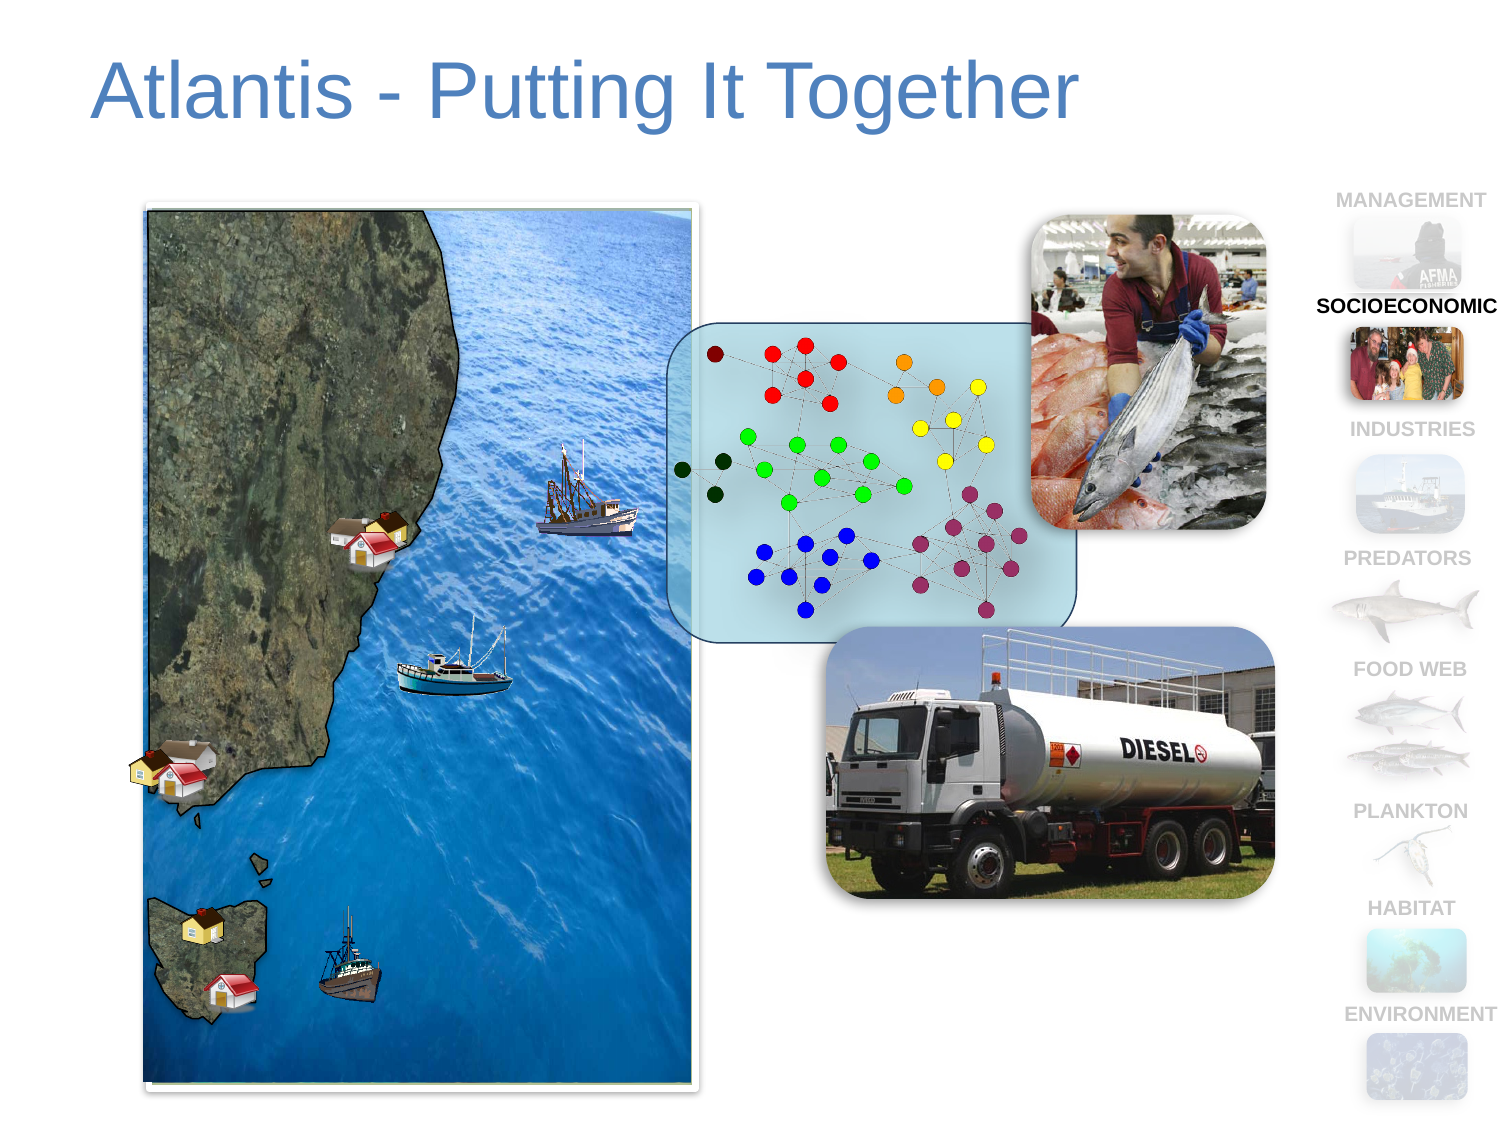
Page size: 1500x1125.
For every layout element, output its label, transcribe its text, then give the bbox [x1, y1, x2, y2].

text_box [1318, 324, 1486, 416]
text_box [1318, 187, 1500, 293]
picture [1350, 326, 1464, 401]
picture [1371, 824, 1459, 889]
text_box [128, 204, 696, 1089]
picture [528, 438, 639, 539]
picture [1355, 454, 1466, 534]
picture [1366, 1032, 1468, 1101]
title Atlantis - Putting It Together [75, 30, 1425, 144]
picture [1366, 928, 1467, 993]
picture [1353, 217, 1462, 290]
text_box [1316, 416, 1500, 1125]
text_box SOCIOECONOMIC [1316, 292, 1500, 324]
picture [396, 612, 513, 697]
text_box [128, 507, 410, 1015]
picture [313, 903, 383, 1006]
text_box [1346, 689, 1472, 782]
picture [657, 214, 1276, 900]
picture [1330, 574, 1482, 644]
